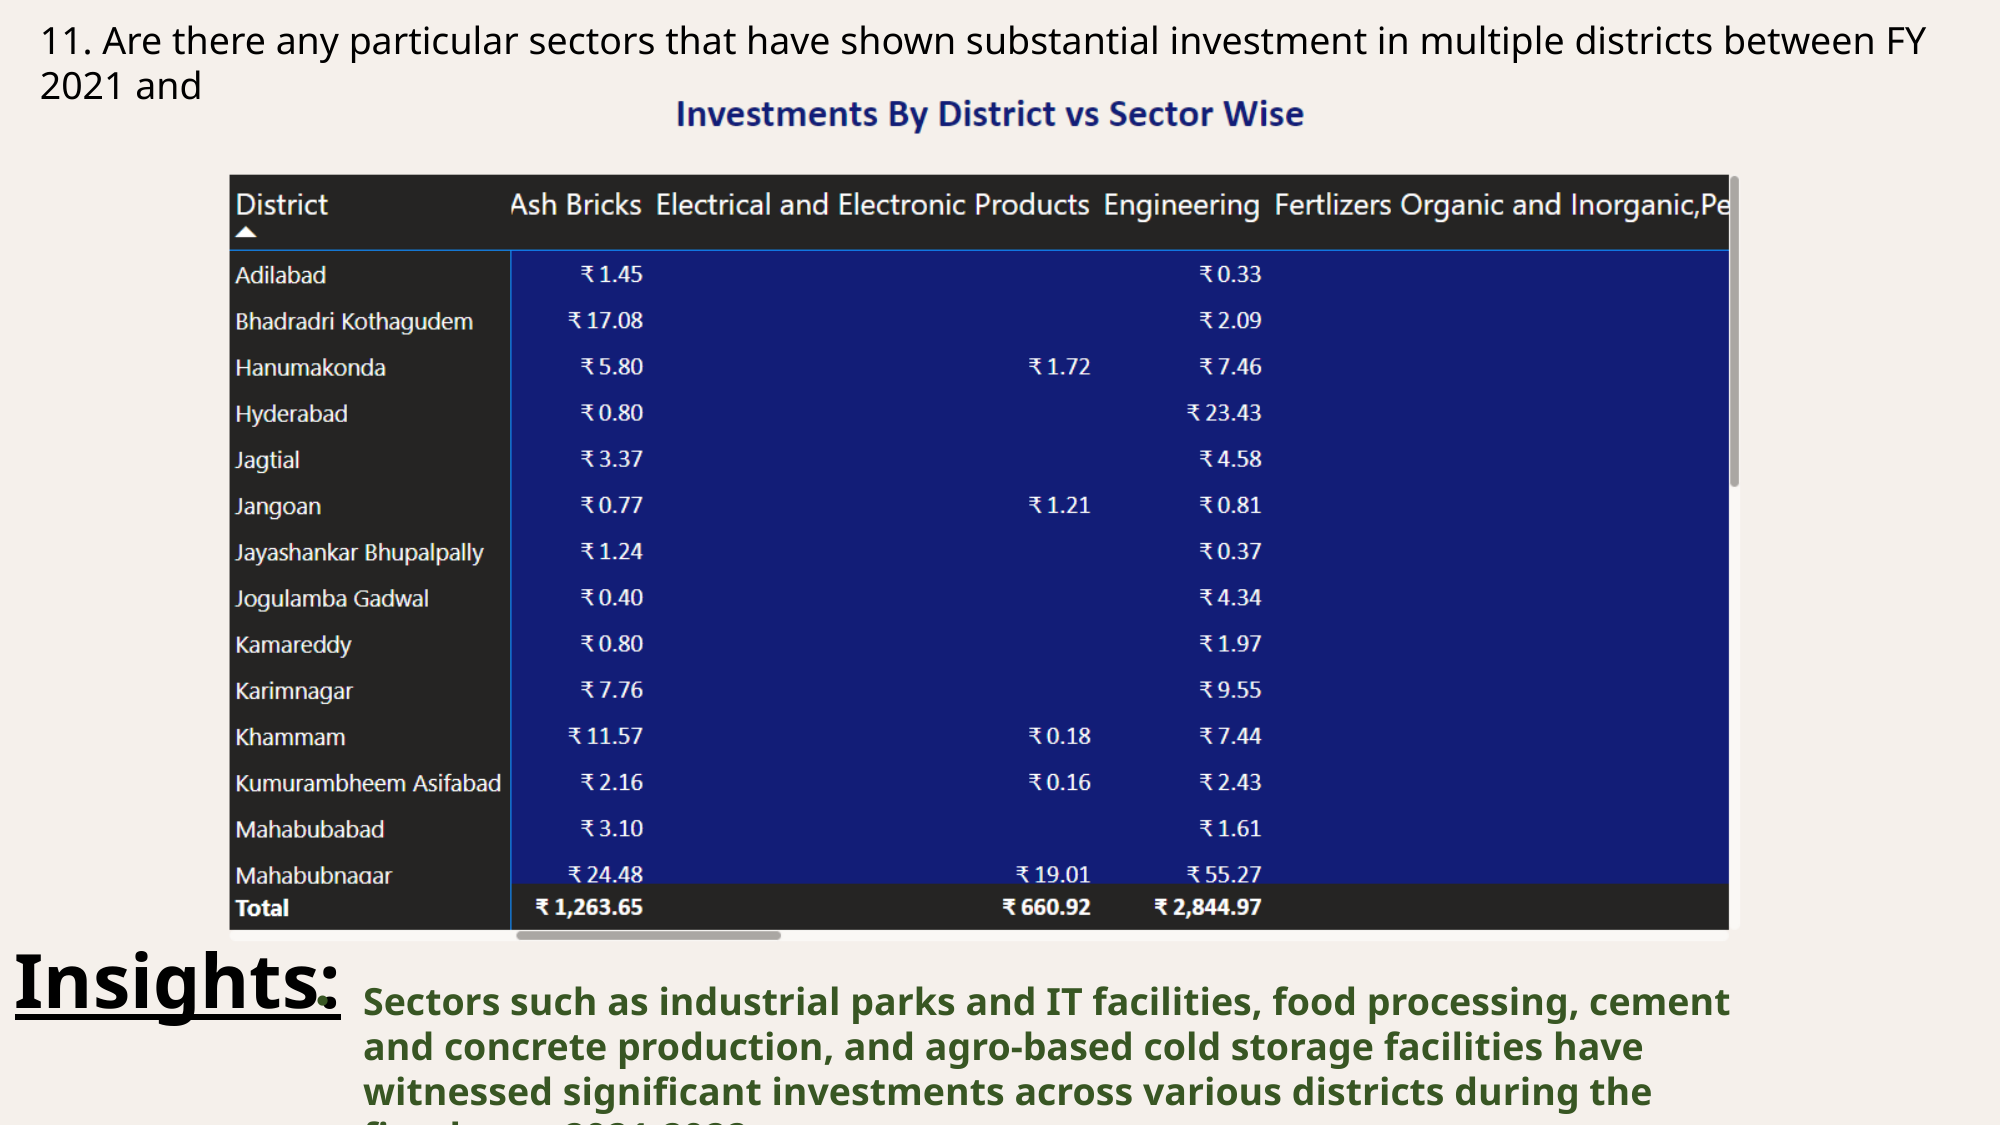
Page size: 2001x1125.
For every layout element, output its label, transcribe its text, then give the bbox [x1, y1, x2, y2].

picture [201, 70, 1764, 955]
text_box Insights: [0, 926, 499, 1076]
text_box Sectors such as industrial parks and IT facilities, food processing, cement and concrete production, and agro-based cold storage facilities have witnessed significant investments across various districts during the fiscal year 2021-2022. [301, 970, 1764, 1125]
text_box 11. Are there any particular sectors that have shown substantial investment in multiple districts between FY 2021 and 2022? [24, 10, 2000, 115]
